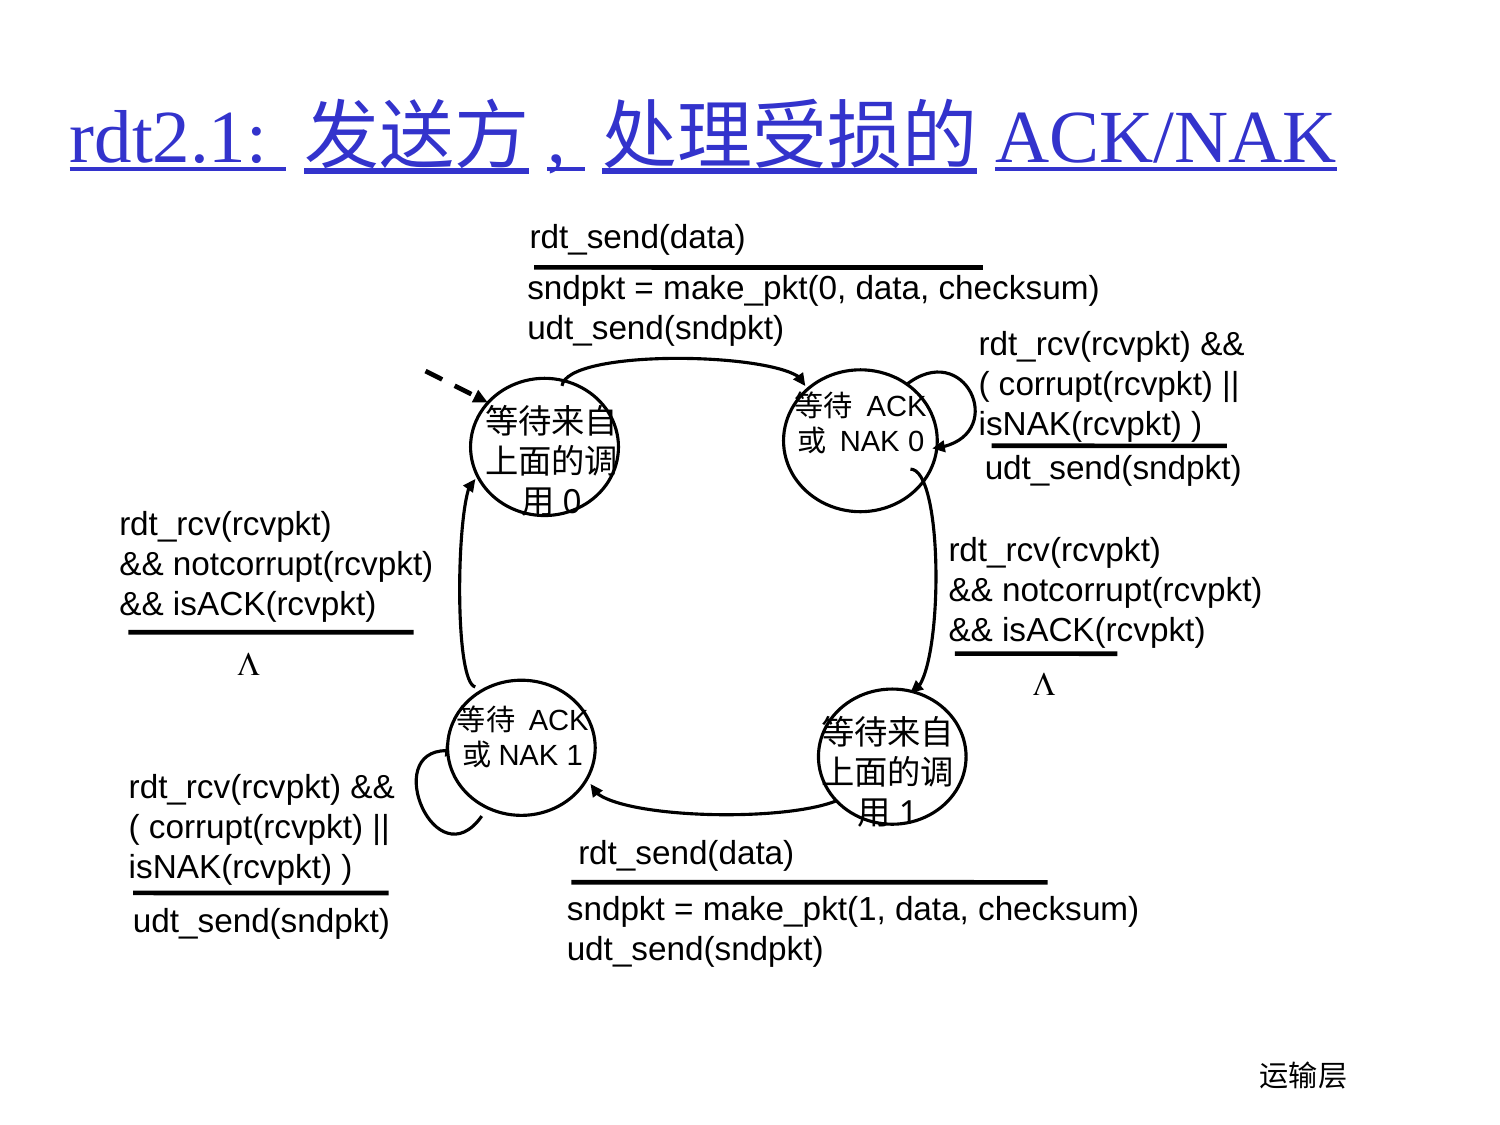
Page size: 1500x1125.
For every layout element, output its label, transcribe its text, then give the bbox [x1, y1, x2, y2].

text_box sndpkt = make_pkt(1, data, checksum) udt_send(sndpkt) [552, 879, 1170, 946]
text_box [489, 493, 600, 516]
text_box L [1017, 655, 1071, 710]
text_box rdt_rcv(rcvpkt) && ( corrupt(rcvpkt) || isNAK(rcvpkt) ) [114, 757, 444, 852]
text_box rdt_send(data) [514, 207, 862, 257]
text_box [436, 679, 609, 816]
text_box rdt_rcv(rcvpkt) && notcorrupt(rcvpkt) && isACK(rcvpkt) [104, 494, 451, 589]
text_box [500, 378, 589, 392]
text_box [771, 369, 951, 512]
text_box sndpkt = make_pkt(0, data, checksum) udt_send(sndpkt) [512, 258, 1119, 325]
text_box L [222, 634, 276, 690]
text_box [444, 824, 476, 835]
text_box [473, 391, 488, 403]
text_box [795, 688, 980, 825]
text_box [954, 375, 976, 443]
title rdt2.1: 发送方, 处理受损的ACK/NAK [54, 38, 1413, 227]
footer 运输层 [887, 1049, 1338, 1125]
slide_number [1338, 1049, 1451, 1125]
text_box rdt_rcv(rcvpkt) && notcorrupt(rcvpkt) && isACK(rcvpkt) [933, 520, 1426, 615]
text_box udt_send(sndpkt) [118, 891, 417, 937]
text_box 等待来自上面的调用0 [461, 392, 641, 493]
text_box [910, 519, 935, 687]
text_box rdt_send(data) [563, 824, 956, 872]
text_box [561, 358, 777, 386]
text_box [459, 479, 476, 678]
text_box udt_send(sndpkt) [969, 439, 1342, 505]
text_box rdt_rcv(rcvpkt) && ( corrupt(rcvpkt) || isNAK(rcvpkt) ) [963, 315, 1385, 409]
text_box [613, 784, 790, 815]
